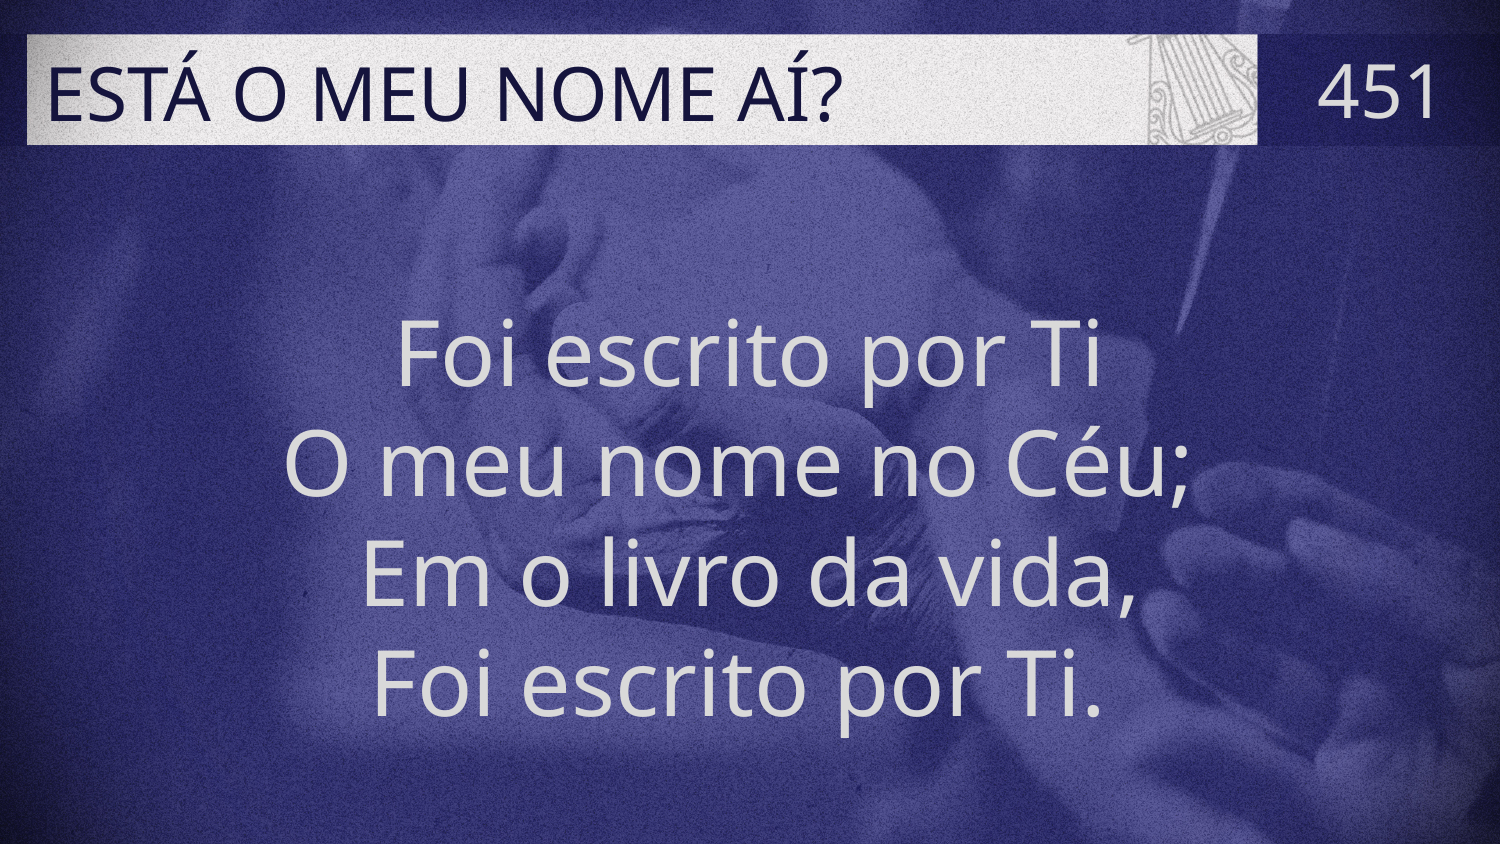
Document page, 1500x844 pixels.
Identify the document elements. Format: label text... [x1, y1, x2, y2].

picture [0, 0, 1500, 185]
list 451 [1281, 36, 1483, 143]
list Foi escrito por Ti O meu nome no Céu; Em o livro da vida, Foi escrito por Ti. [0, 185, 1500, 844]
title ESTÁ O MEU NOME AÍ? [29, 33, 1258, 151]
